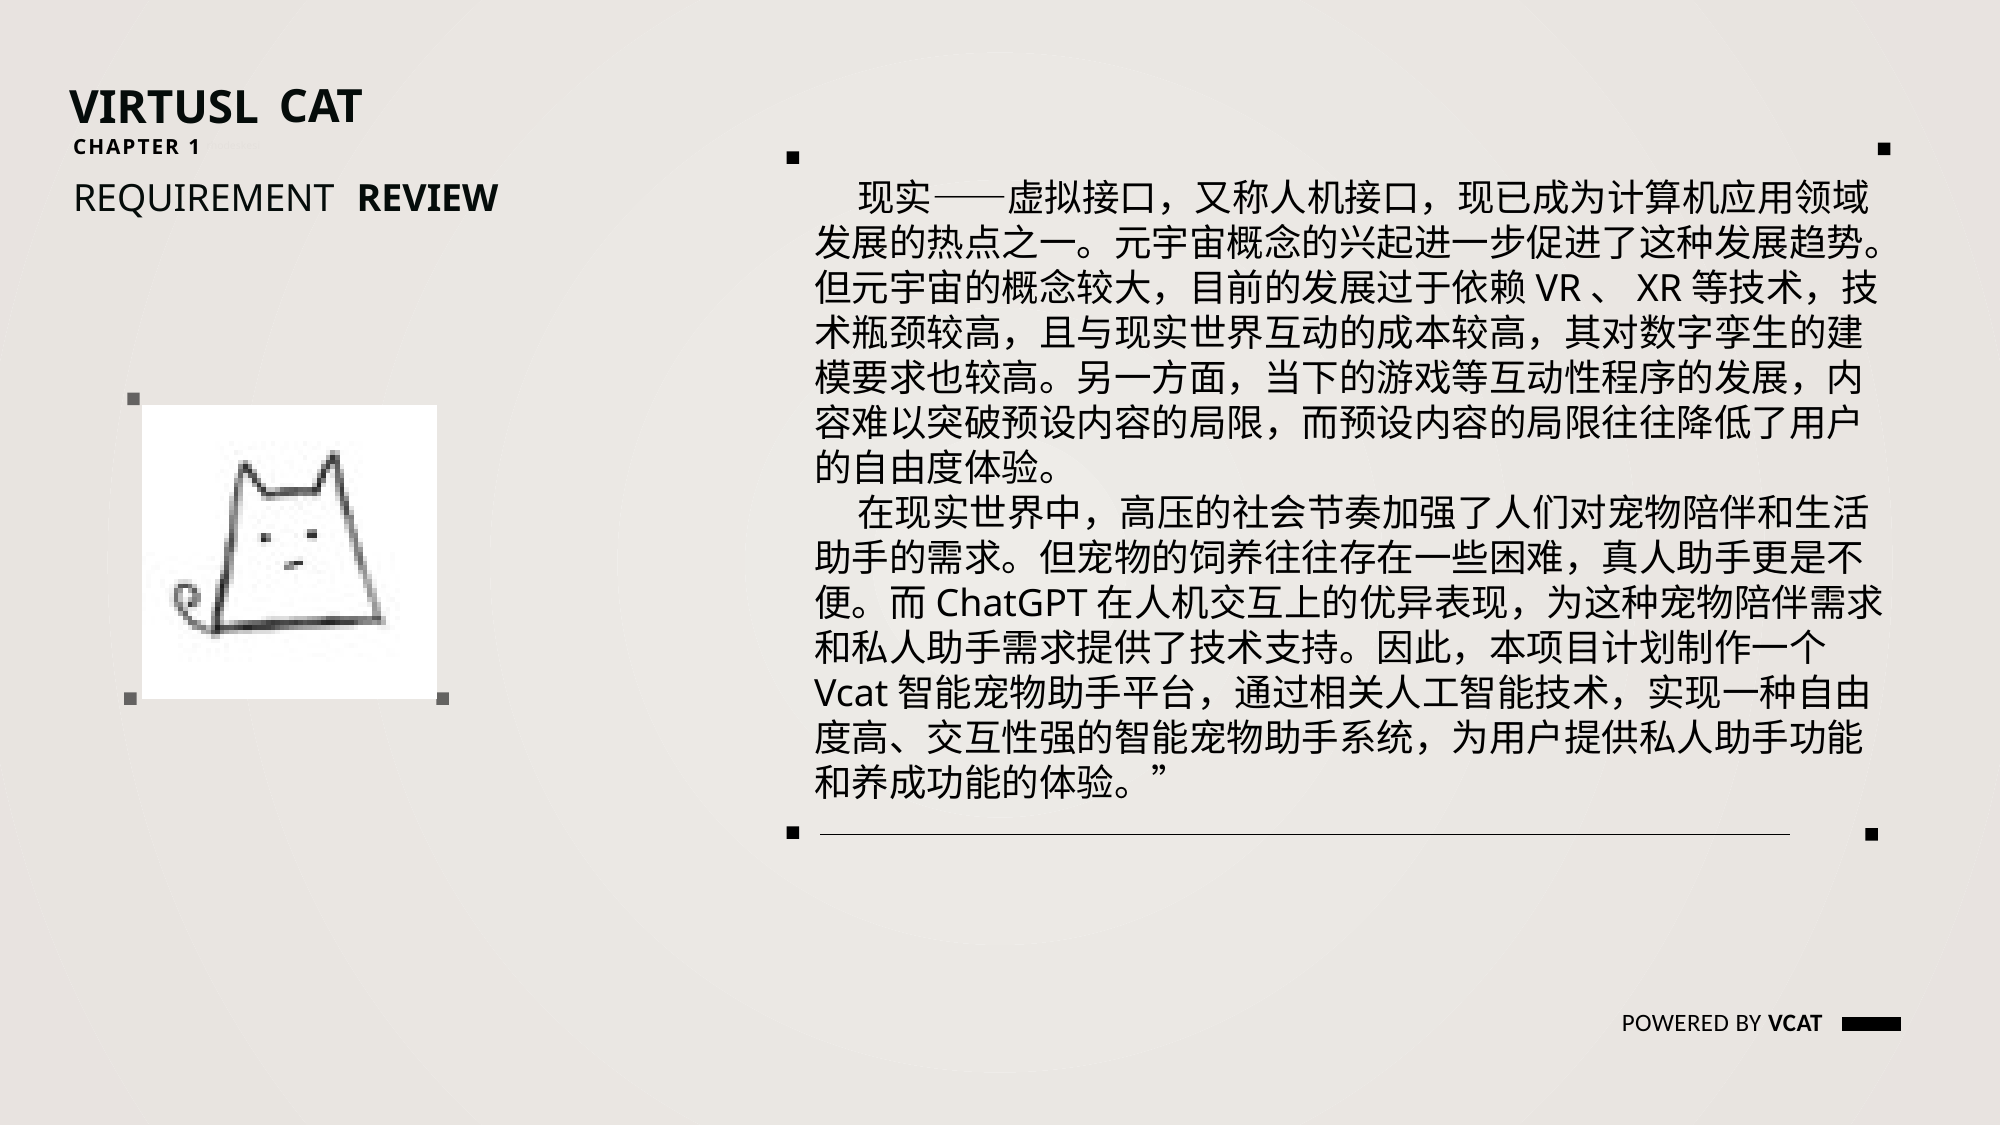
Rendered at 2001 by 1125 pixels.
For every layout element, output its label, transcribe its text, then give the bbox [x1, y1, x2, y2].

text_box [54, 65, 574, 227]
text_box [435, 691, 450, 706]
text_box [1842, 1017, 1901, 1031]
picture [142, 405, 437, 699]
subtitle POWERED BY VCAT [1454, 1002, 1991, 1046]
text_box [1864, 827, 1879, 842]
text_box [786, 150, 800, 165]
text_box [123, 691, 138, 706]
text_box [786, 825, 800, 840]
text_box [126, 392, 141, 406]
text_box [1877, 142, 1891, 156]
text_box 现实——虚拟接口，又称人机接口，现已成为计算机应用领域发展的热点之一。元宇宙概念的兴起进一步促进了这种发展趋势。但元宇宙的概念较大，目前的发展过于依赖VR、XR等技术，技术瓶颈较高，且与现实世界互动的成本较高，其对数字孪生的建模要求也较高。另一方面，当下的游戏等互动性程序的发展，内容难以突破预设内容的局限，而预设内容的局限往往降低了用户的自由度体验。 在现实世界中，高压的社会节奏加强了人们对宠物陪伴和生活助手的需求。但宠物的饲养往往存在一些困难，真人助手更是不便。而ChatGPT在人机交互上的优异表现，为这种宠物陪伴需求和私人助手需求提供了技术支持。因此，本项目计划制作一个Vcat智能宠物助手平台，通过相关人工智能技术，实现一种自由度高、交互性强的智能宠物助手系统，为用户提供私人助手功能和养成功能的体验。” [799, 166, 1908, 811]
